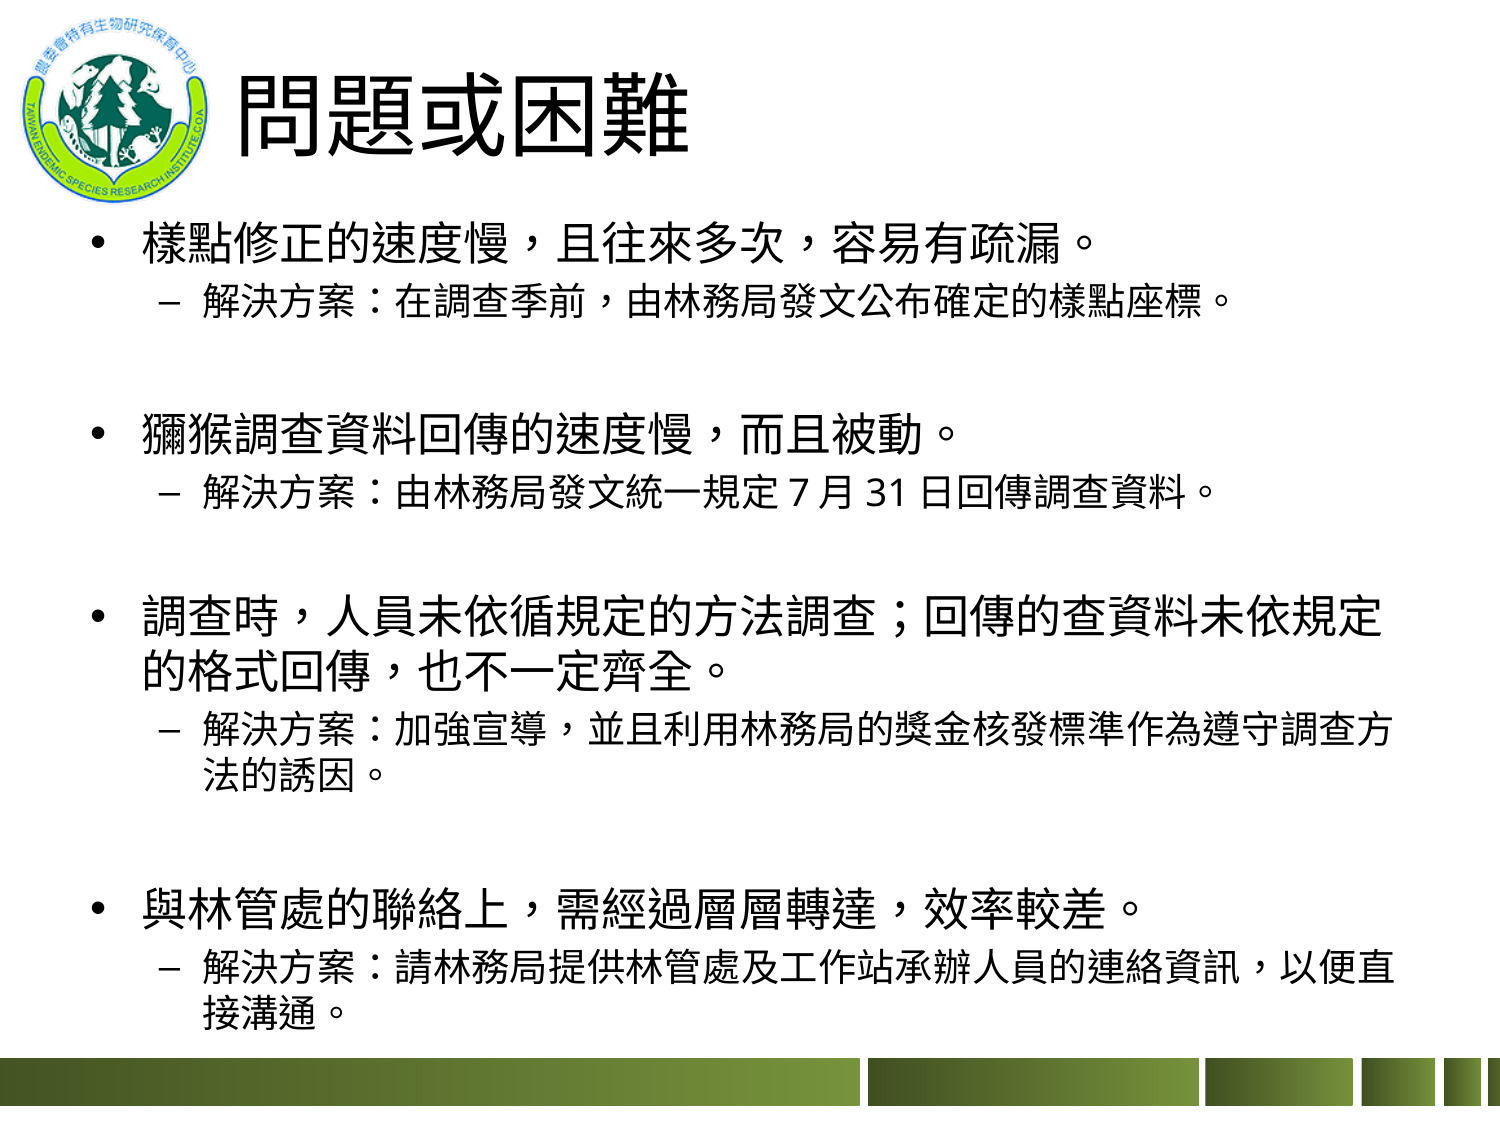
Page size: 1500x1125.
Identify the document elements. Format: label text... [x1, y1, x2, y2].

picture [17, 17, 211, 207]
list 樣點修正的速度慢，且往來多次，容易有疏漏。 解決方案：在調查季前，由林務局發文公布確定的樣點座標。 獼猴調查資料回傳的速度慢，而且被動。 解決方案：由林務局發文統一規定7月31日回傳調查資料。 調查時，人員未依循規定的方法調查；回傳的查資料未依規定的格式回傳，也不一定齊全。 解決方案：加強宣導，並且利用林務局的獎金核發標準作為遵守調查方法的誘因。 與林管處的聯絡上，需經過層層轉達，效率較差。 解決方案：請林務局提供林管處及工作站承辦人員的連絡資訊，以便直接溝通。 [75, 206, 1425, 1046]
title 問題或困難 [218, 19, 1480, 207]
